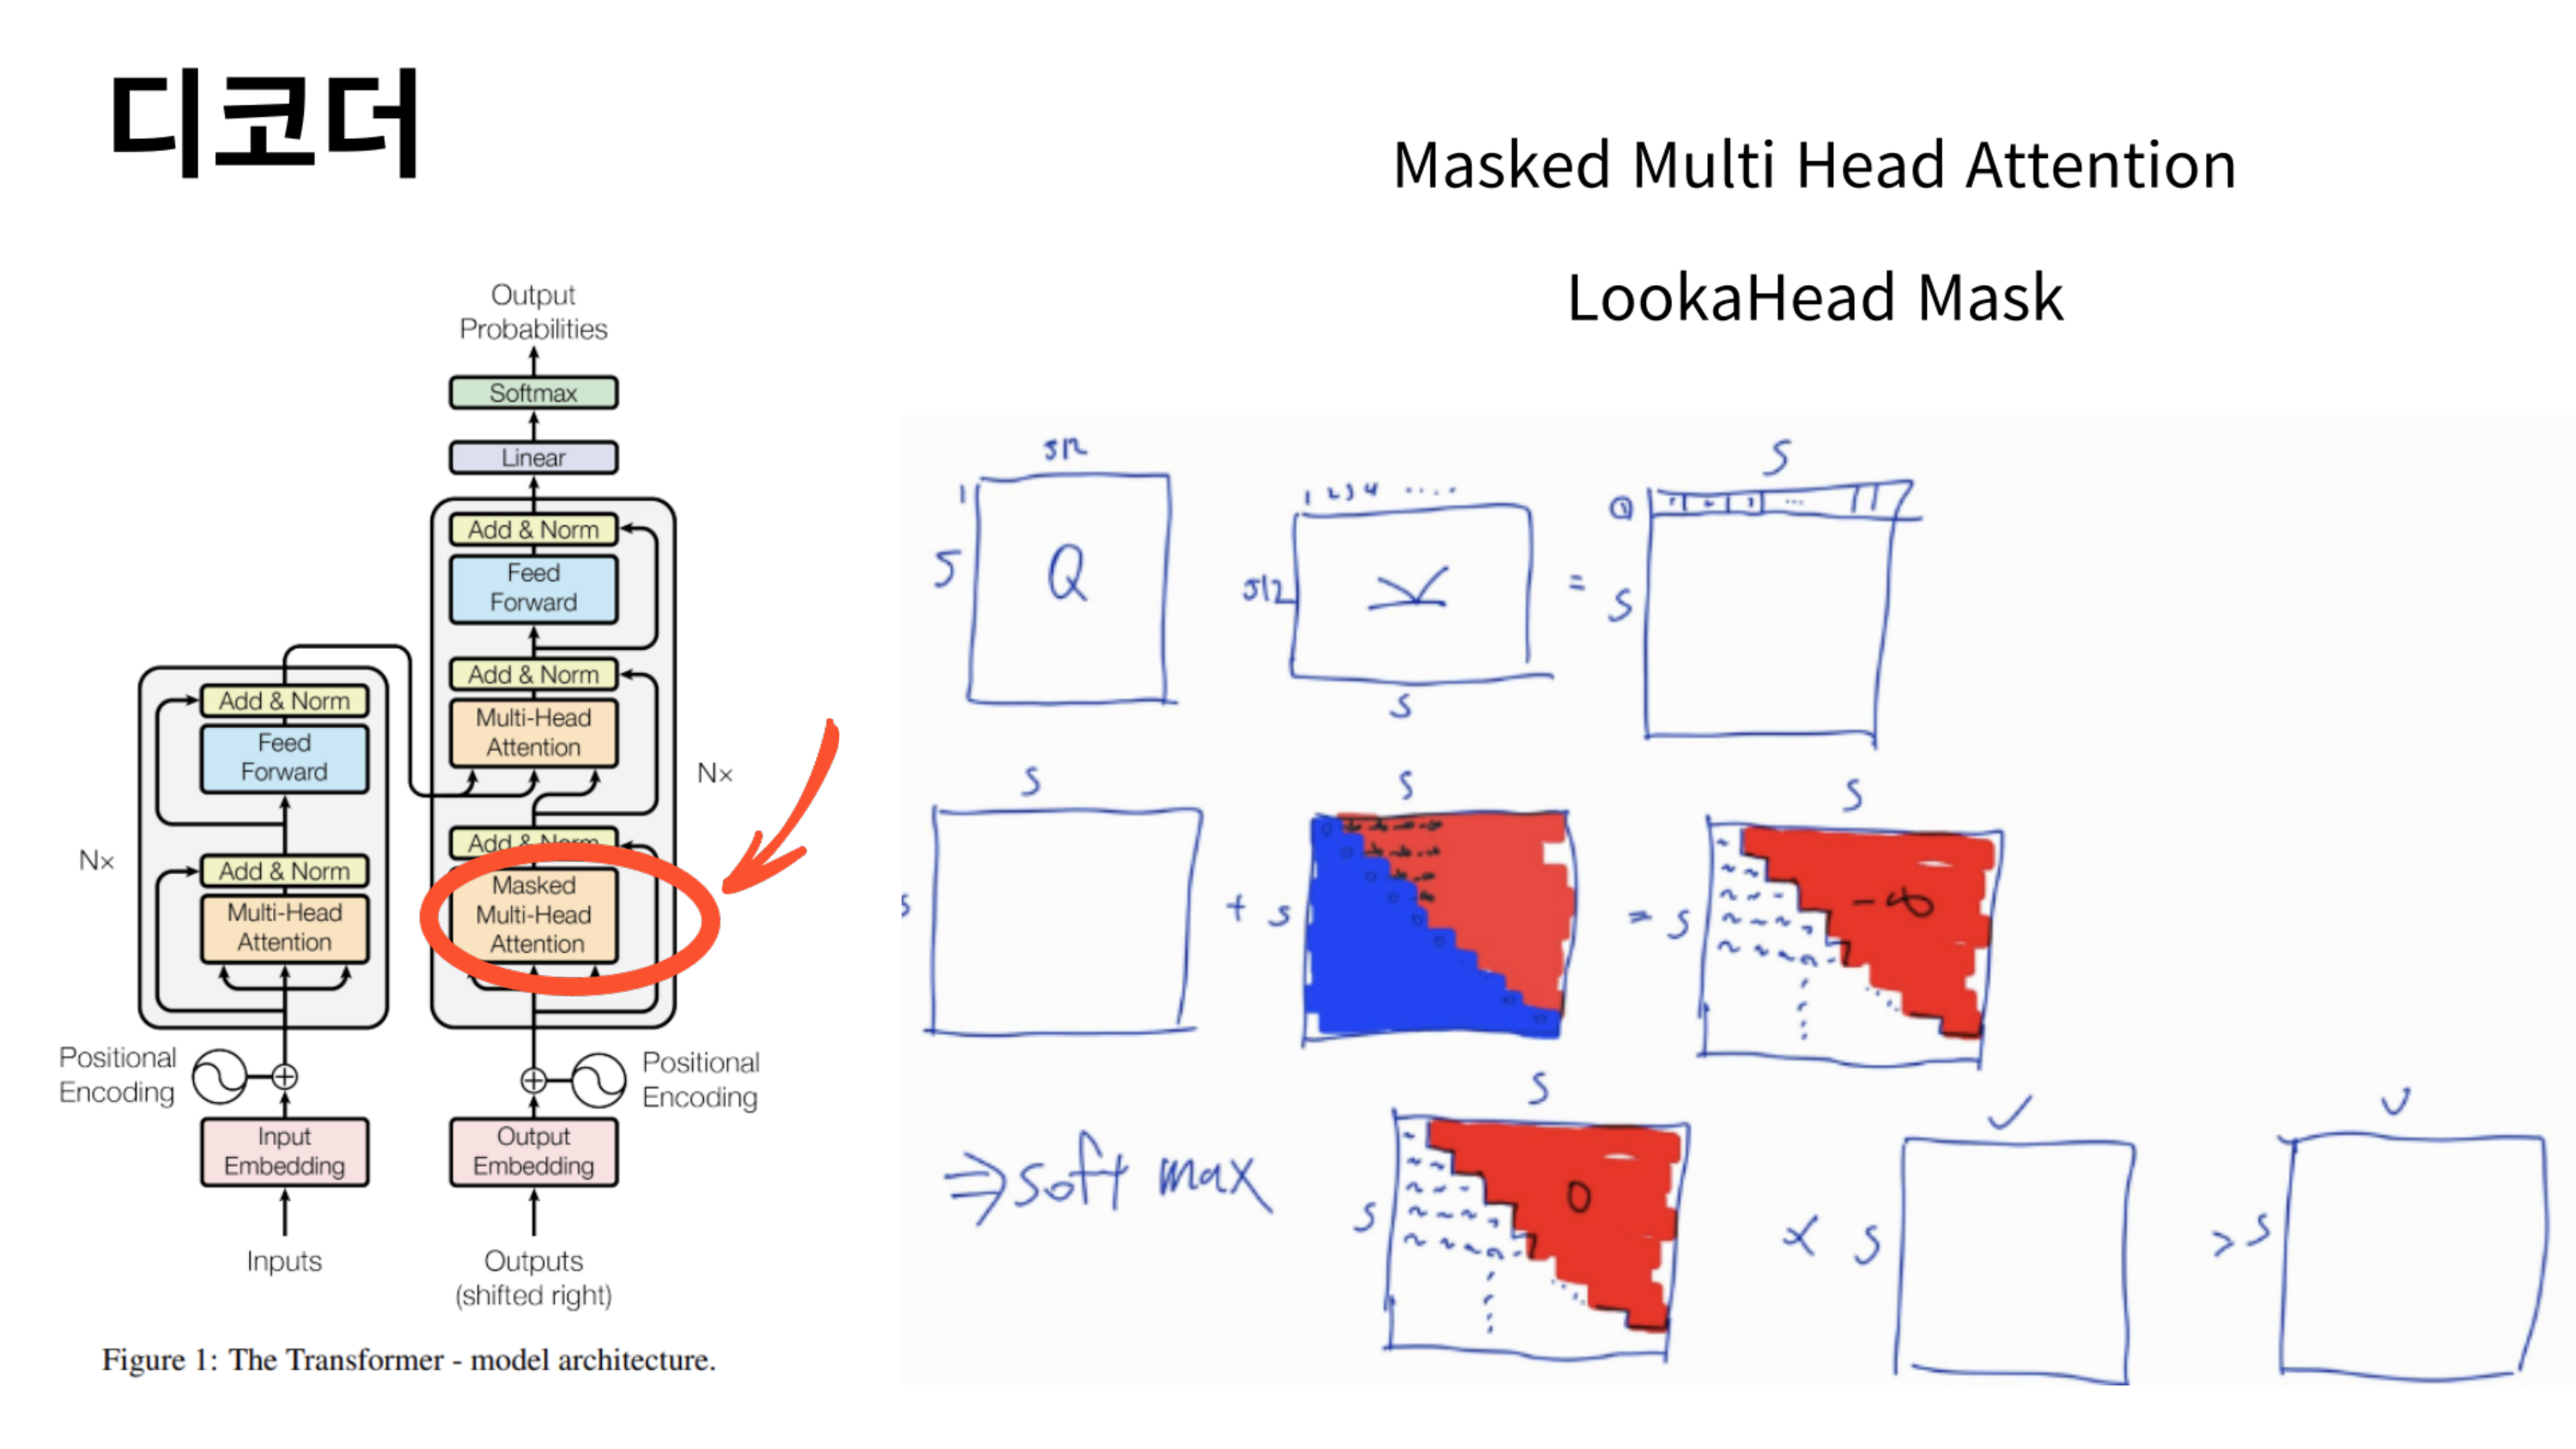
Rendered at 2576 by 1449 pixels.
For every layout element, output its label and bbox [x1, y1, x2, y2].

picture [58, 0, 556, 244]
text_box [902, 415, 2576, 1385]
picture [1368, 97, 2291, 403]
text_box [722, 716, 838, 895]
text_box [0, 244, 841, 1405]
text_box [415, 826, 724, 1012]
